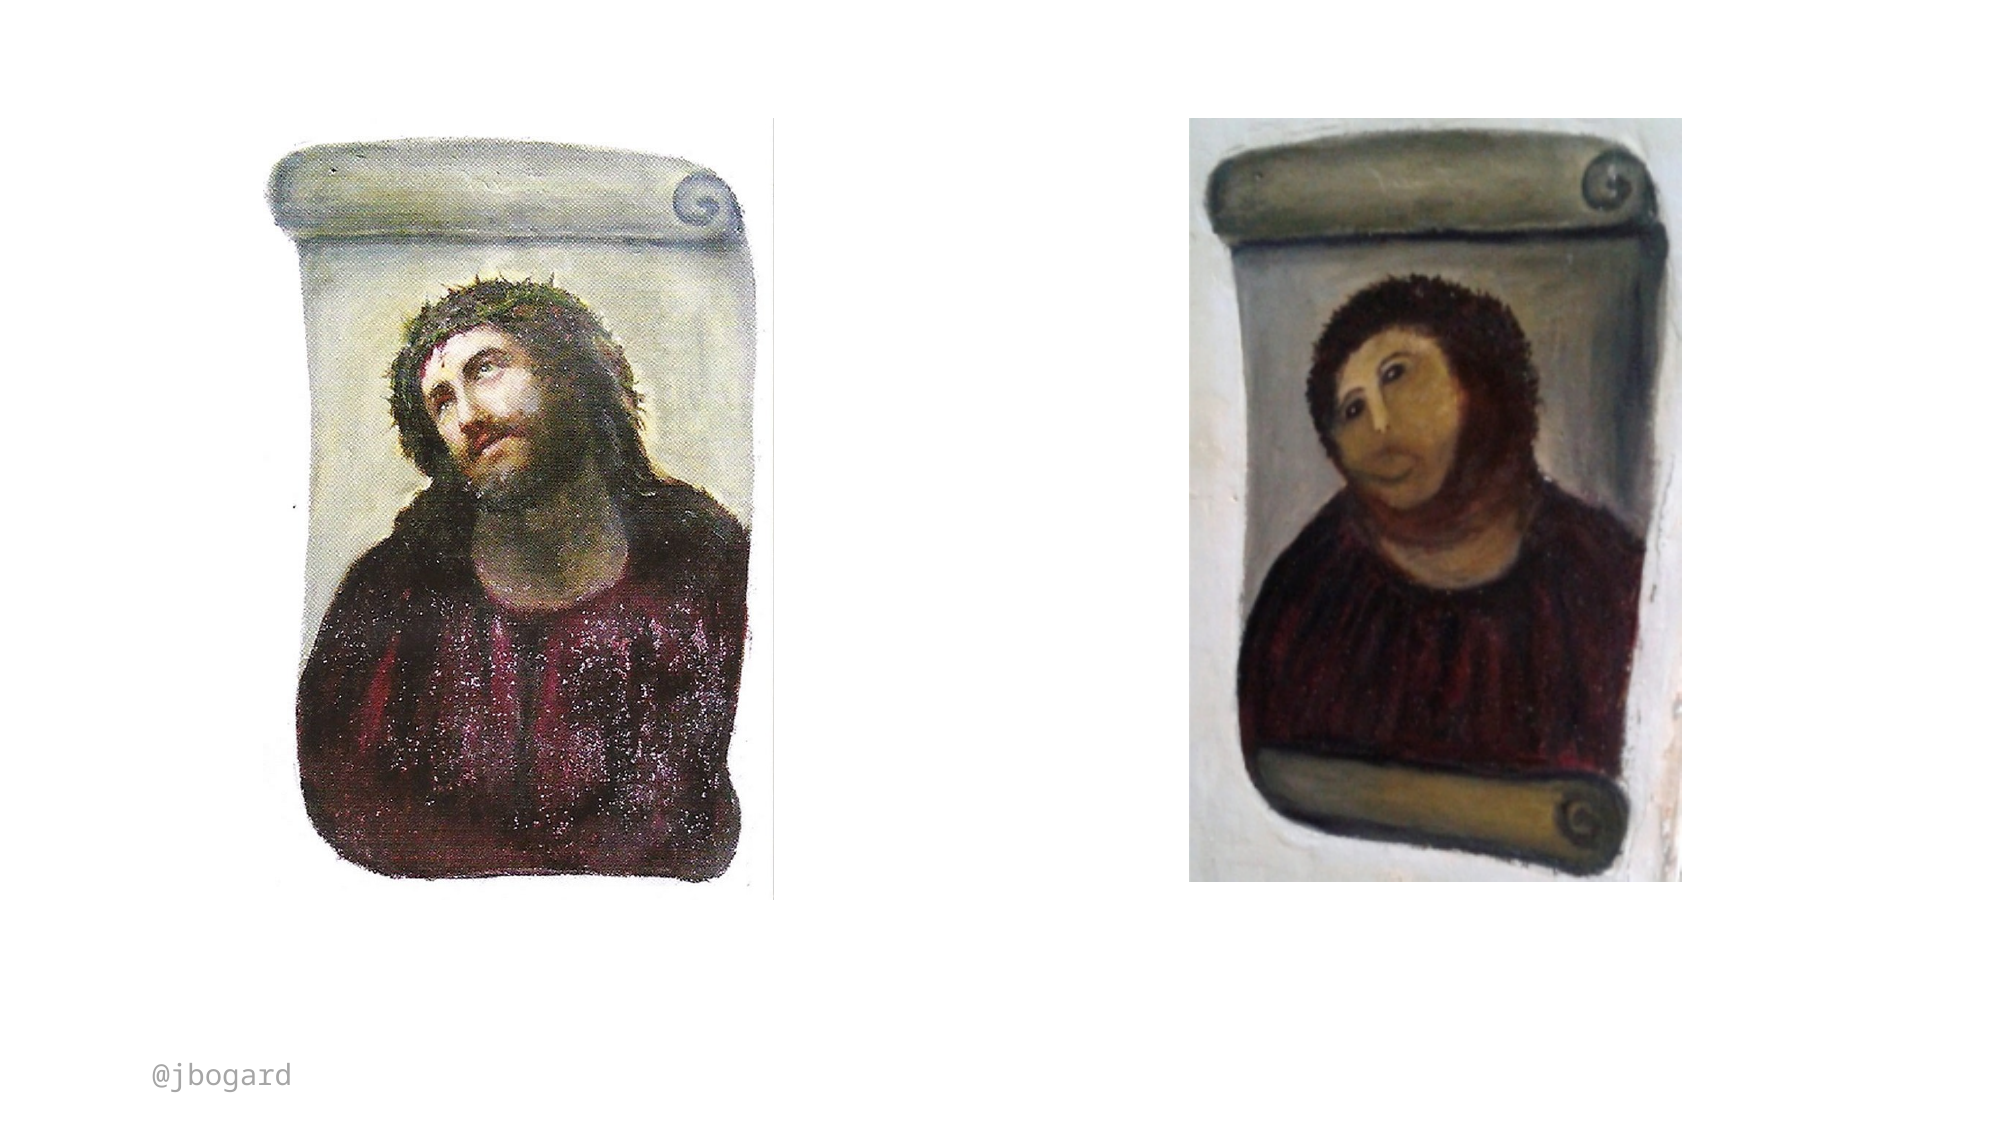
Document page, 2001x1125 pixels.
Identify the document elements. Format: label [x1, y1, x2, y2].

picture [1189, 118, 1682, 882]
picture [263, 118, 774, 900]
